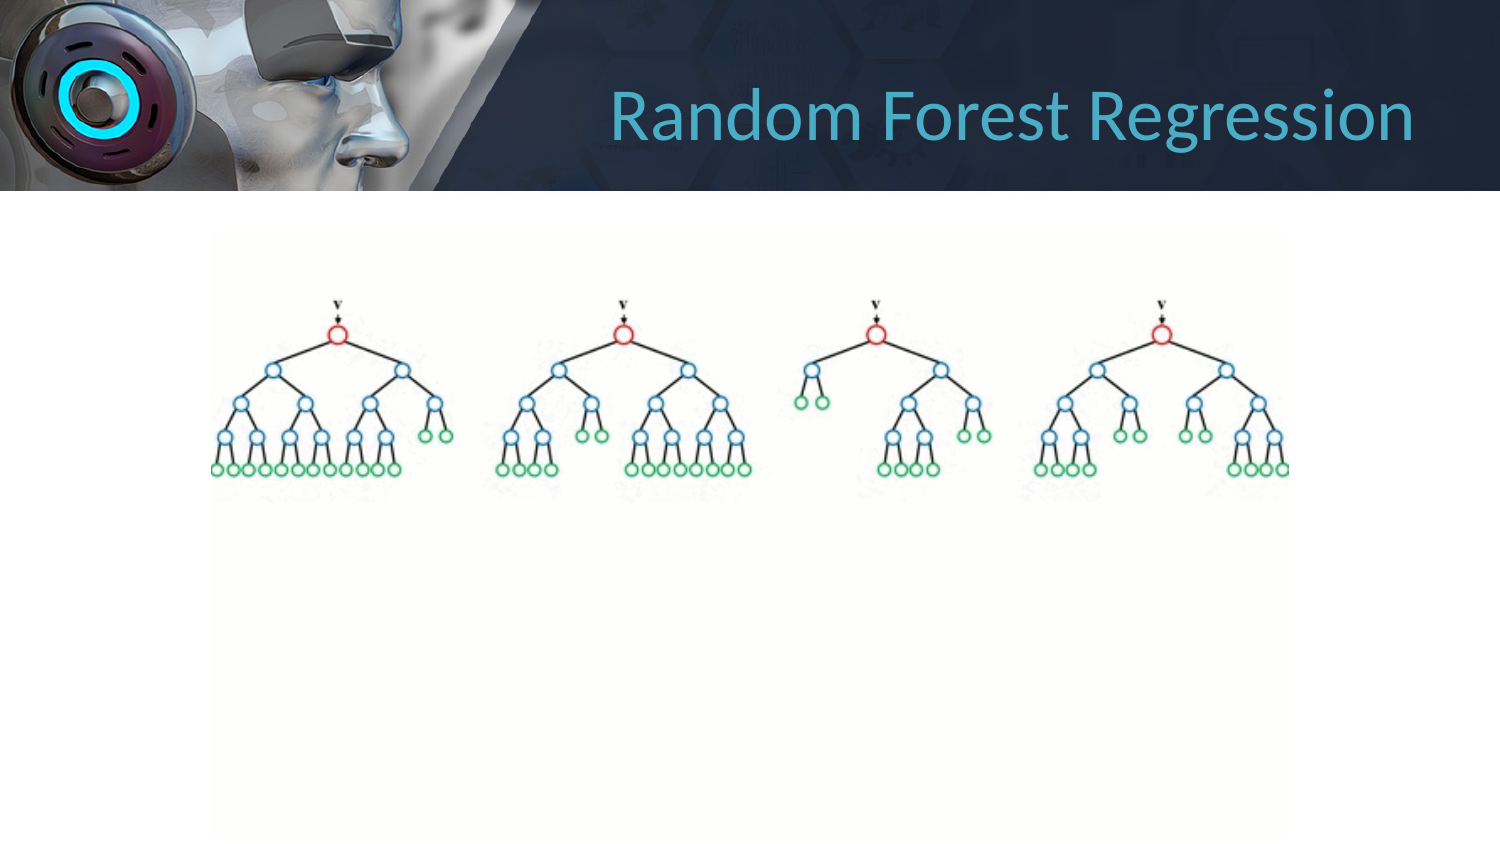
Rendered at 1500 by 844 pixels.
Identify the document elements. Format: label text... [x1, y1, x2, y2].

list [211, 232, 1289, 839]
picture [0, 0, 1500, 844]
title Random Forest Regression [474, 47, 1500, 173]
